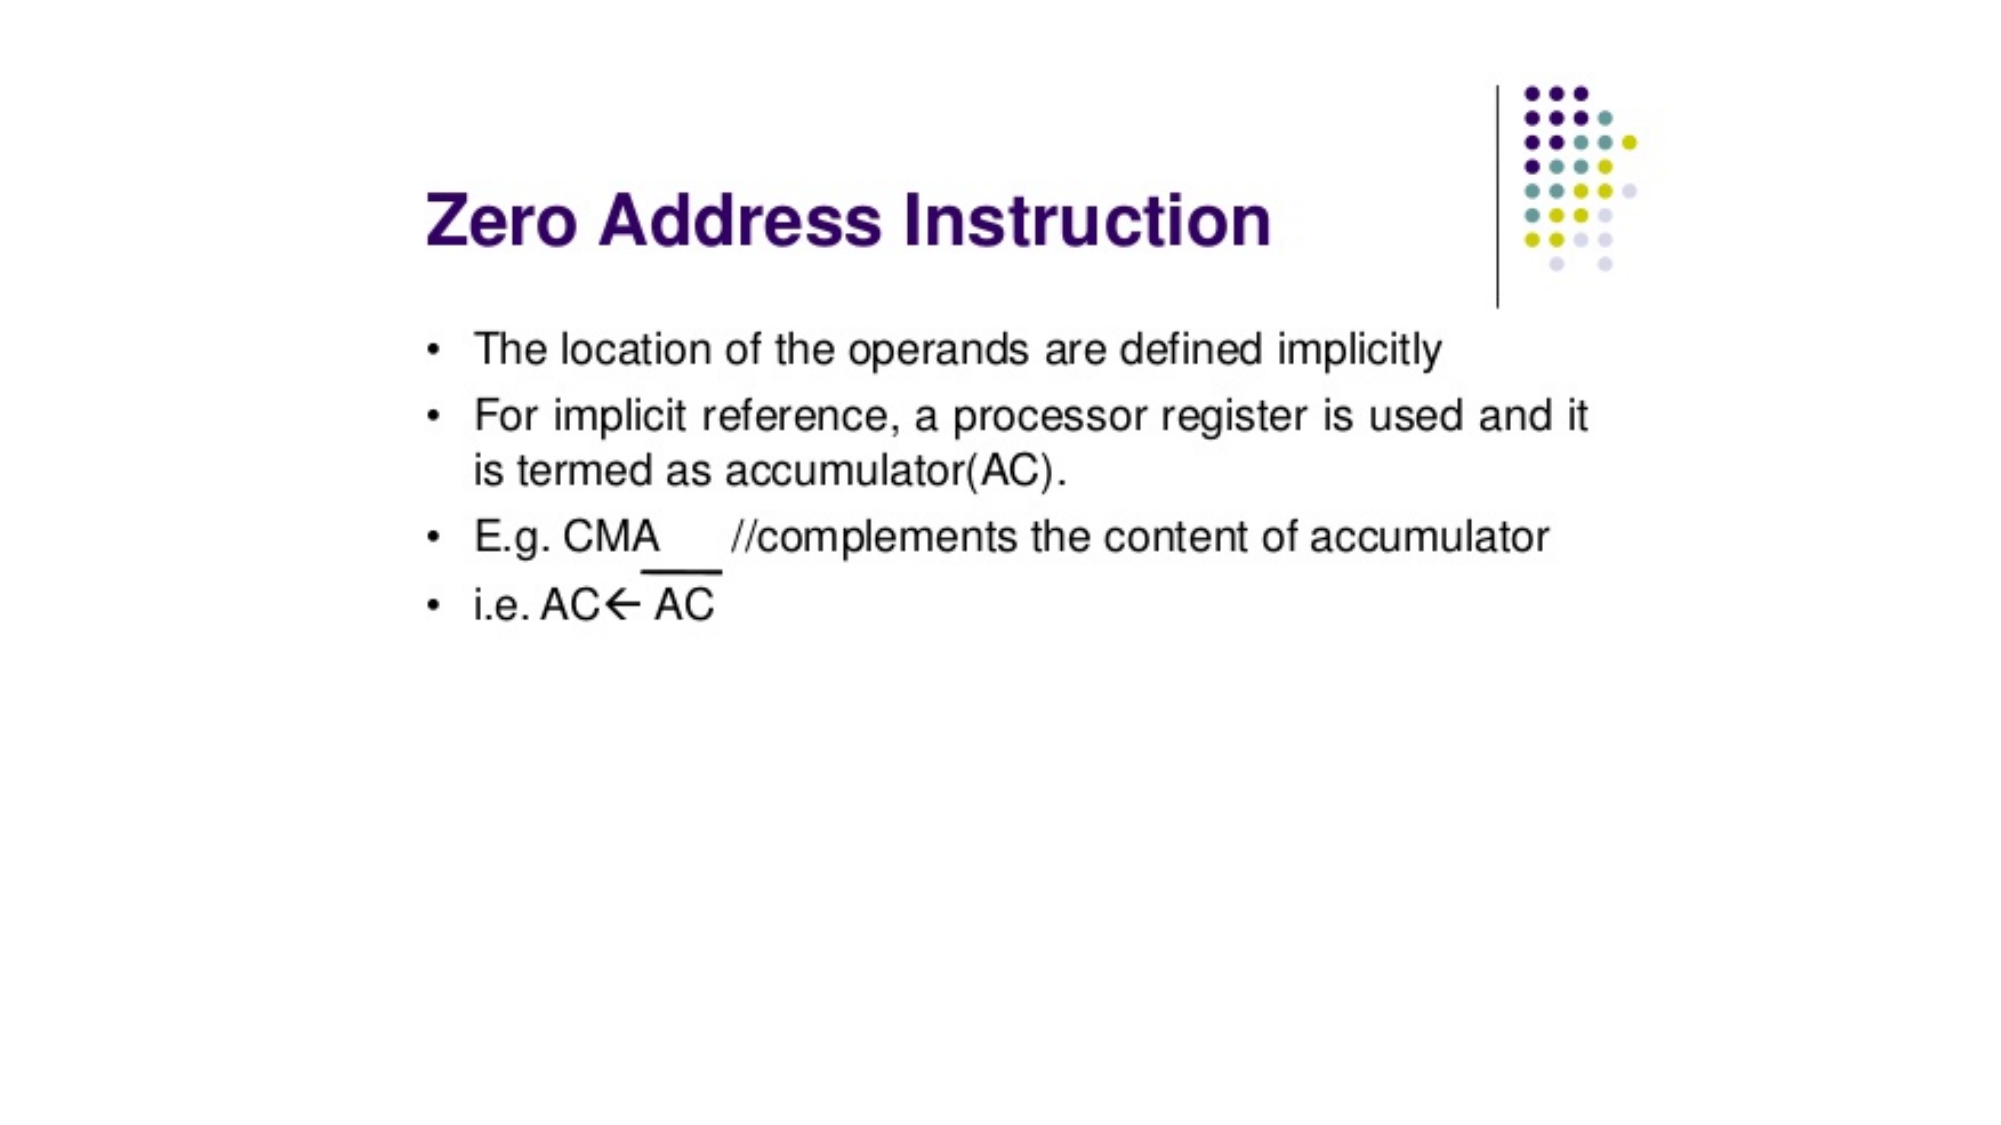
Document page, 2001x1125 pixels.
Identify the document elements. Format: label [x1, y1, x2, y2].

list [280, 0, 1737, 1125]
